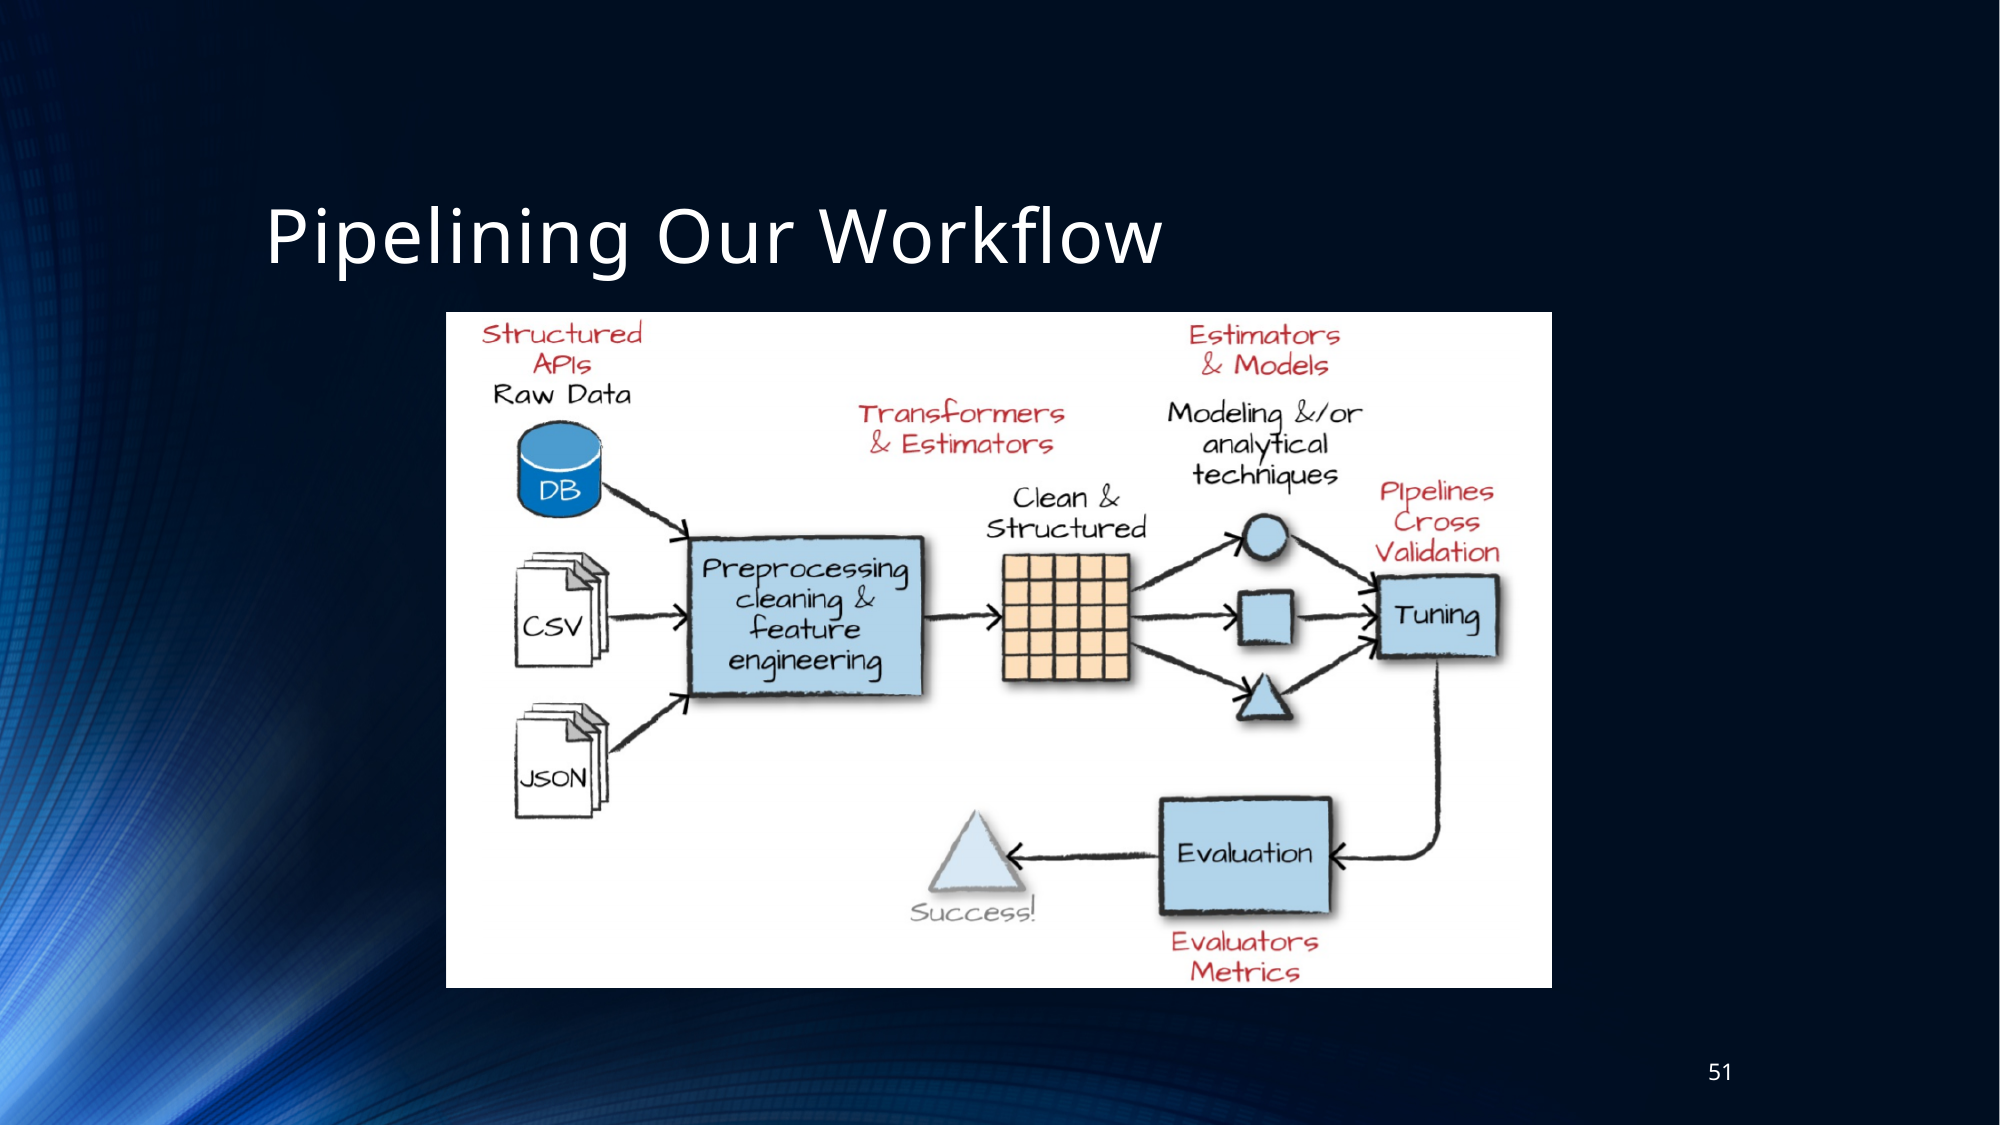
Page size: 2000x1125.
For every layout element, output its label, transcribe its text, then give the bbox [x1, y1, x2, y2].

picture [0, 0, 2000, 1125]
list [446, 312, 1552, 988]
slide_number 51 [1612, 1050, 1750, 1096]
title Pipelining Our Workflow [249, 62, 1750, 288]
